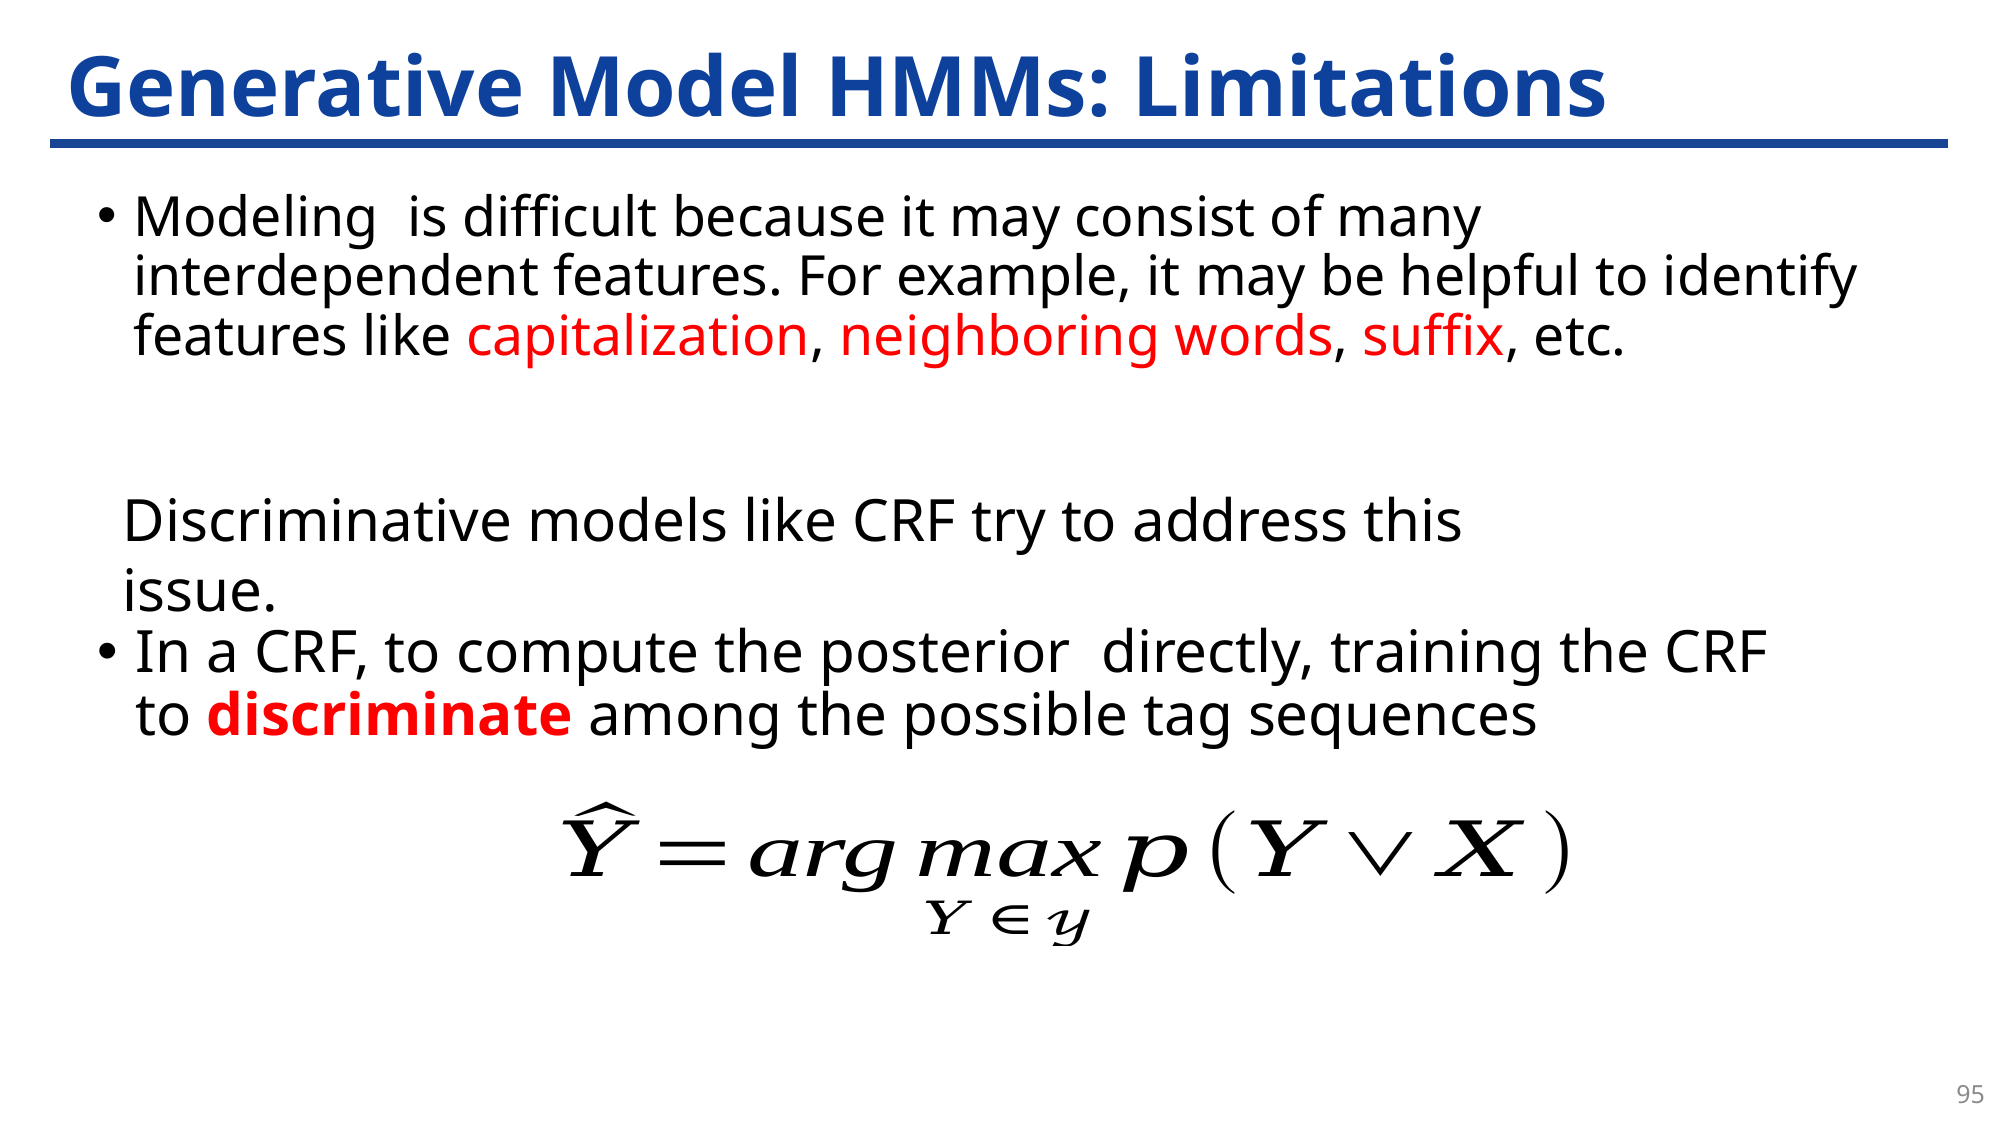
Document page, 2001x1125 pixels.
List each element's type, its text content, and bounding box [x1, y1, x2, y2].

text_box Discriminative models like CRF try to address this issue. [108, 476, 1571, 631]
title Generative Model HMMs: Limitations [51, 39, 1947, 140]
slide_number 95 [1899, 1065, 2000, 1125]
